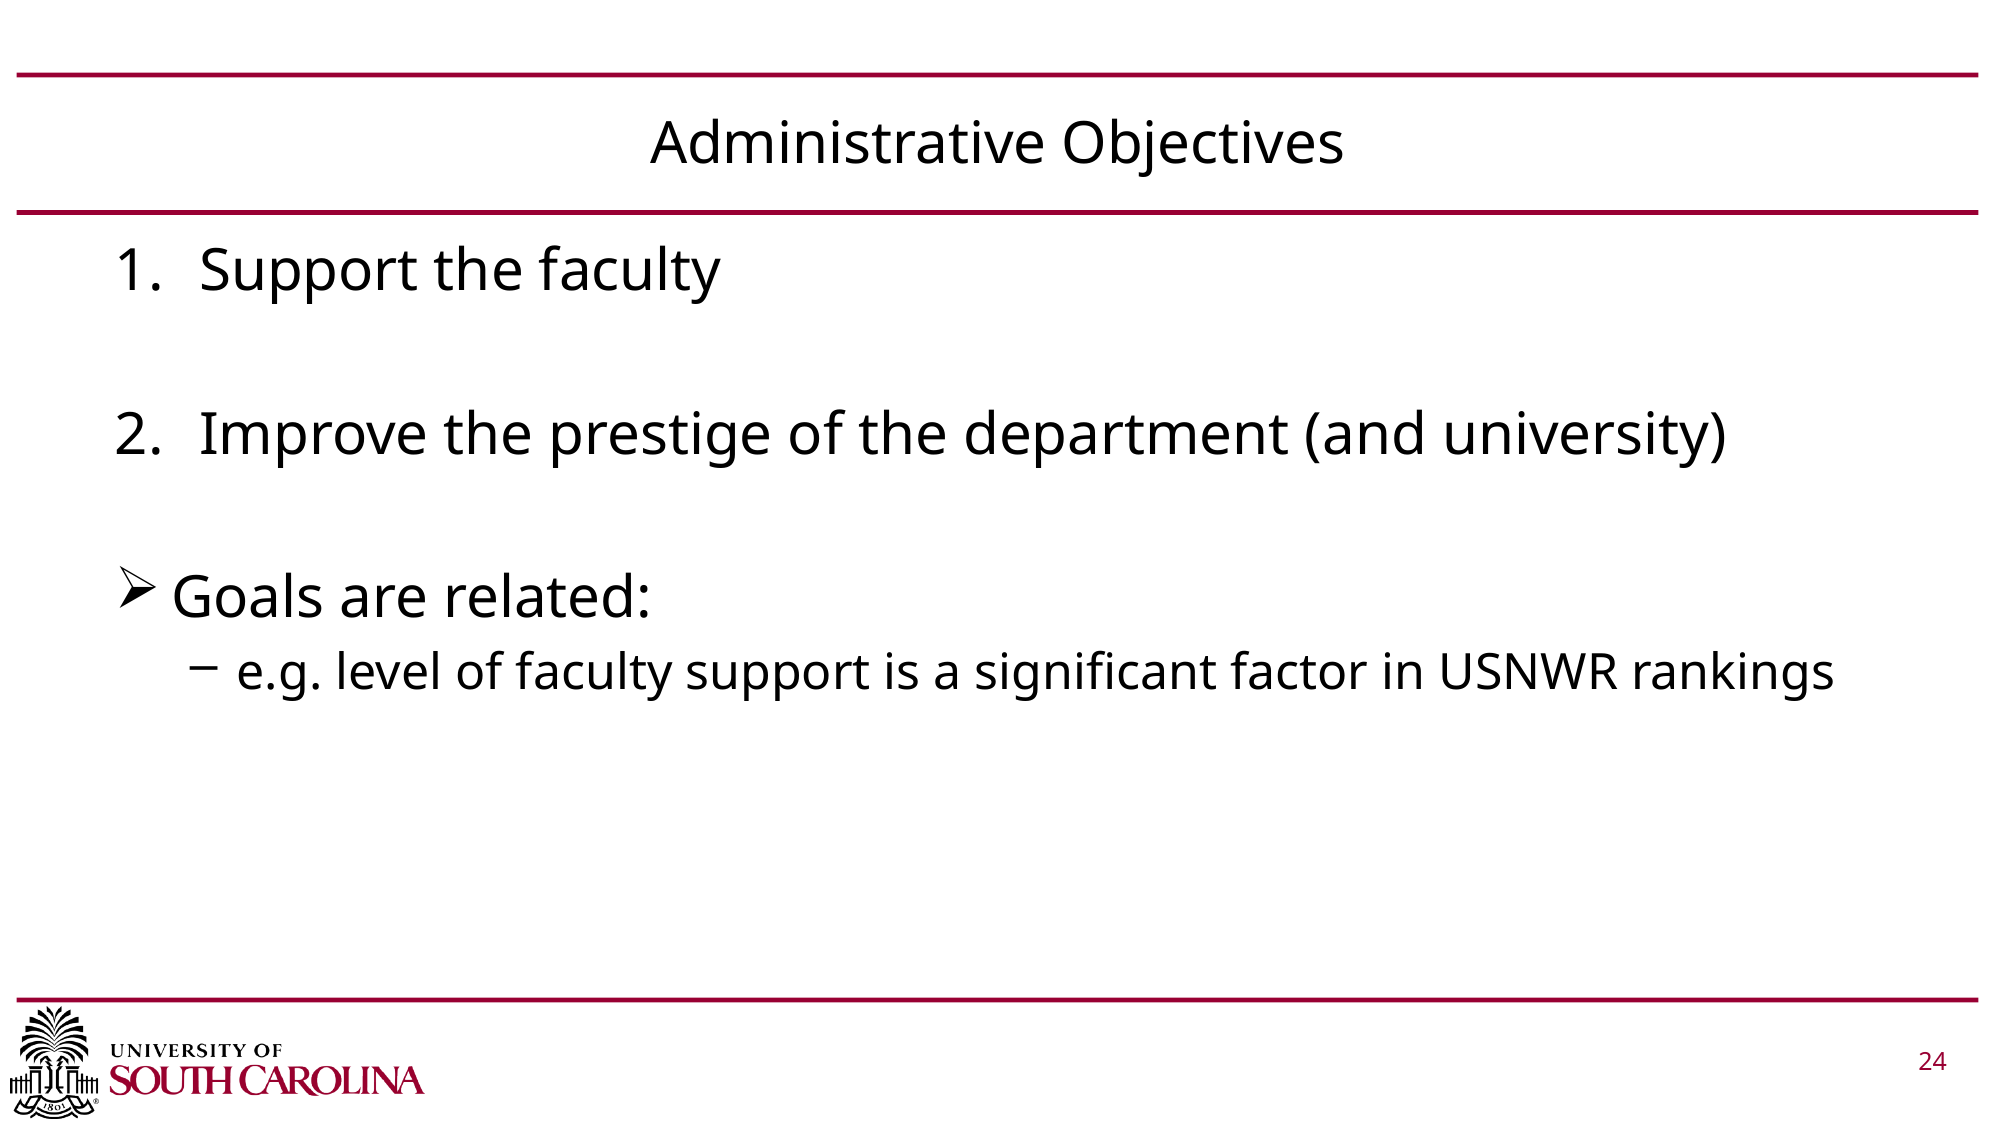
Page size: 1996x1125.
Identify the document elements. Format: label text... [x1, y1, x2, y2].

slide_number 24 [565, 1037, 1963, 1088]
picture [10, 1006, 425, 1119]
list Support the faculty Improve the prestige of the department (and university) Goals are related: e.g. level of faculty support is a significant factor in USNWR rankings [99, 224, 1896, 988]
title Administrative Objectives [99, 74, 1896, 206]
